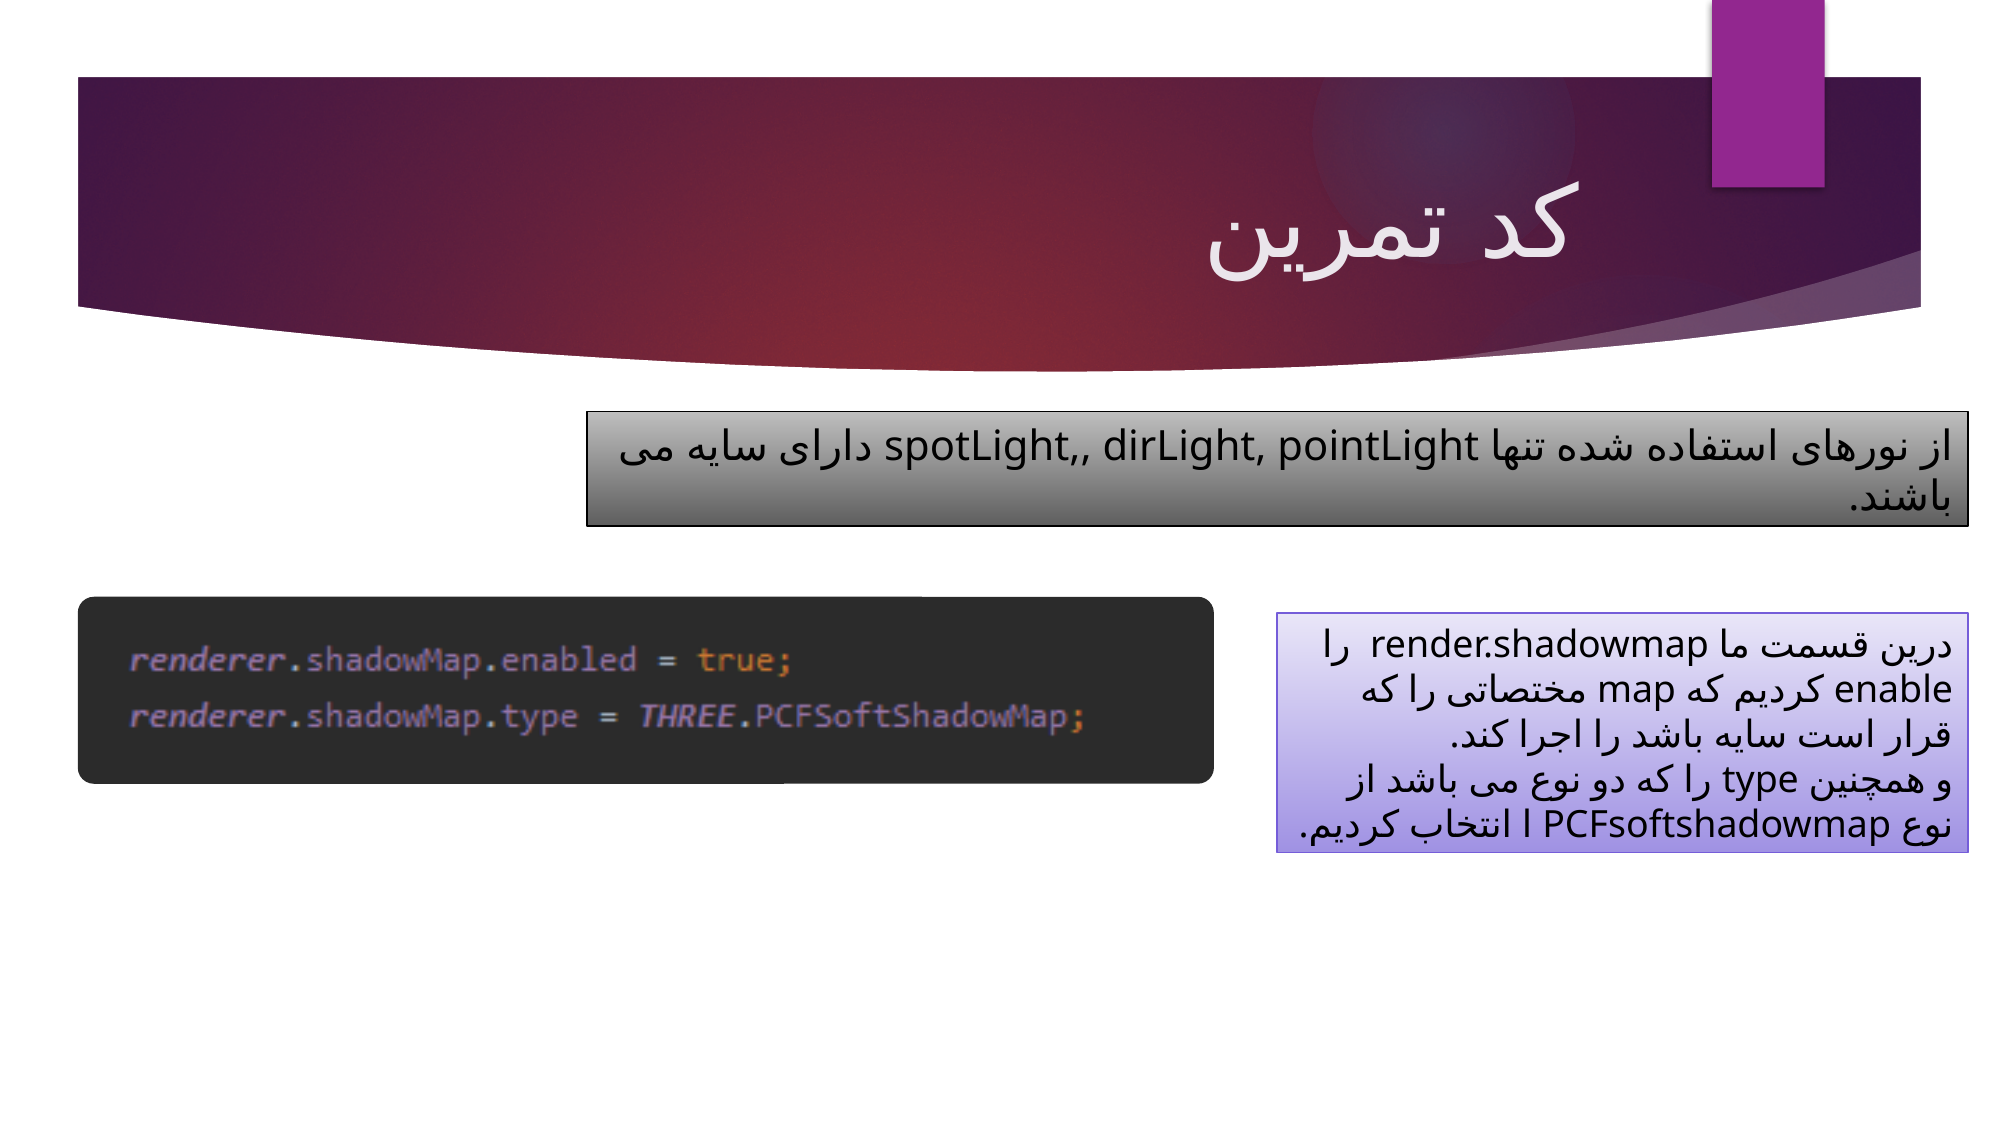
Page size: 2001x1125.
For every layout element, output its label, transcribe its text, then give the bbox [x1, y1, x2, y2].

text_box از نورهای استفاده شده تنها spotLight,, dirLight, pointLight دارای سایه می باشند. [586, 411, 1969, 527]
title کد تمرين [189, 159, 1627, 276]
text_box درین قسمت ما render.shadowmap را enable کردیم که map مختصاتی را که قرار است سایه باشد را اجرا کند. و همچنین type را که دو نوع می باشد از نوع PCFsoftshadowmap ا انتخاب کردیم. [1276, 612, 1969, 853]
picture [77, 596, 1215, 784]
